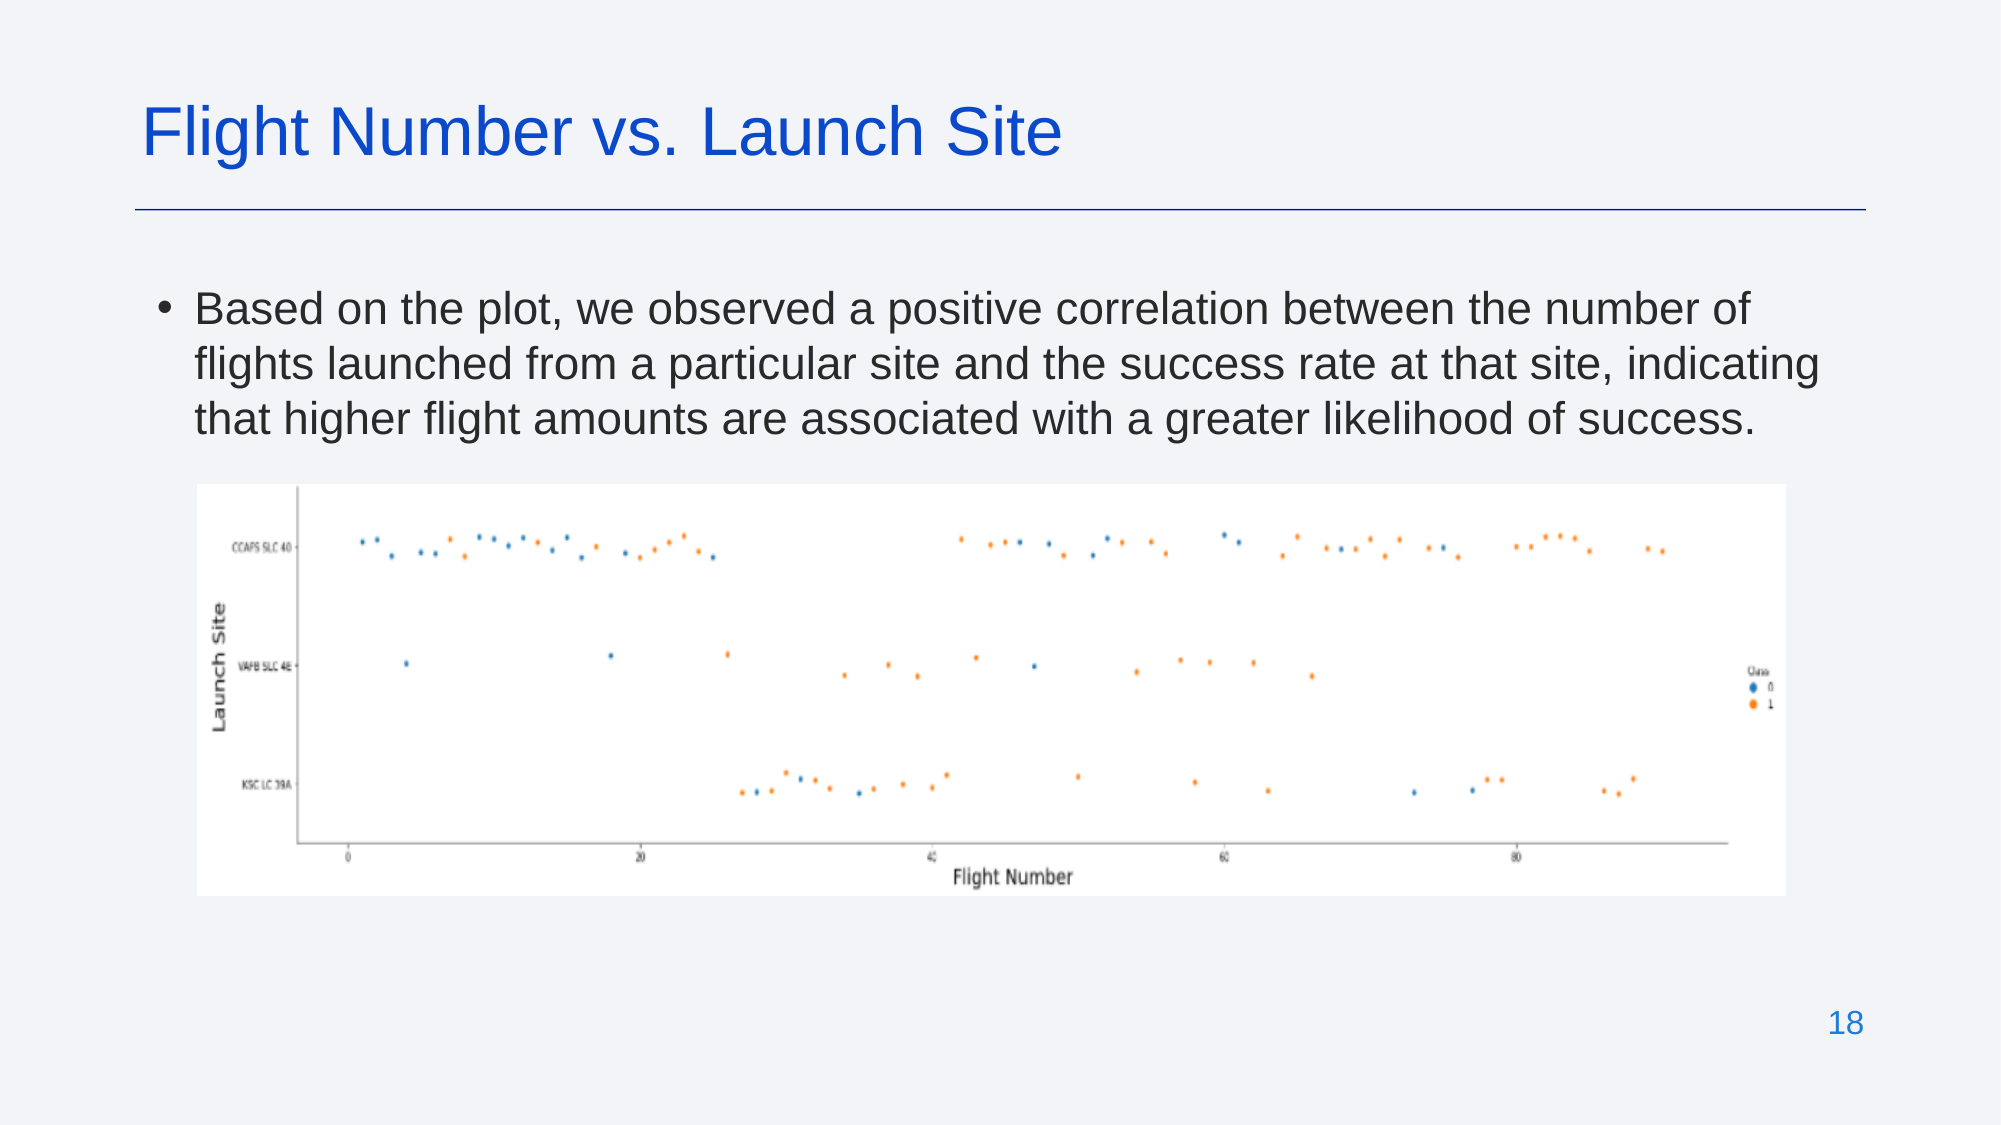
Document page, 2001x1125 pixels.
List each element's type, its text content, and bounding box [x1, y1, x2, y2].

picture [0, 0, 2001, 1125]
text_box Flight Number vs. Launch Site [126, 88, 1852, 179]
slide_number ‹#› [1429, 988, 1880, 1055]
list Based on the plot, we observed a positive correlation between the number of flights launched from a particular site and the success rate at that site, indicating that higher flight amounts are associated with a greater likelihood of success. [141, 271, 1880, 497]
